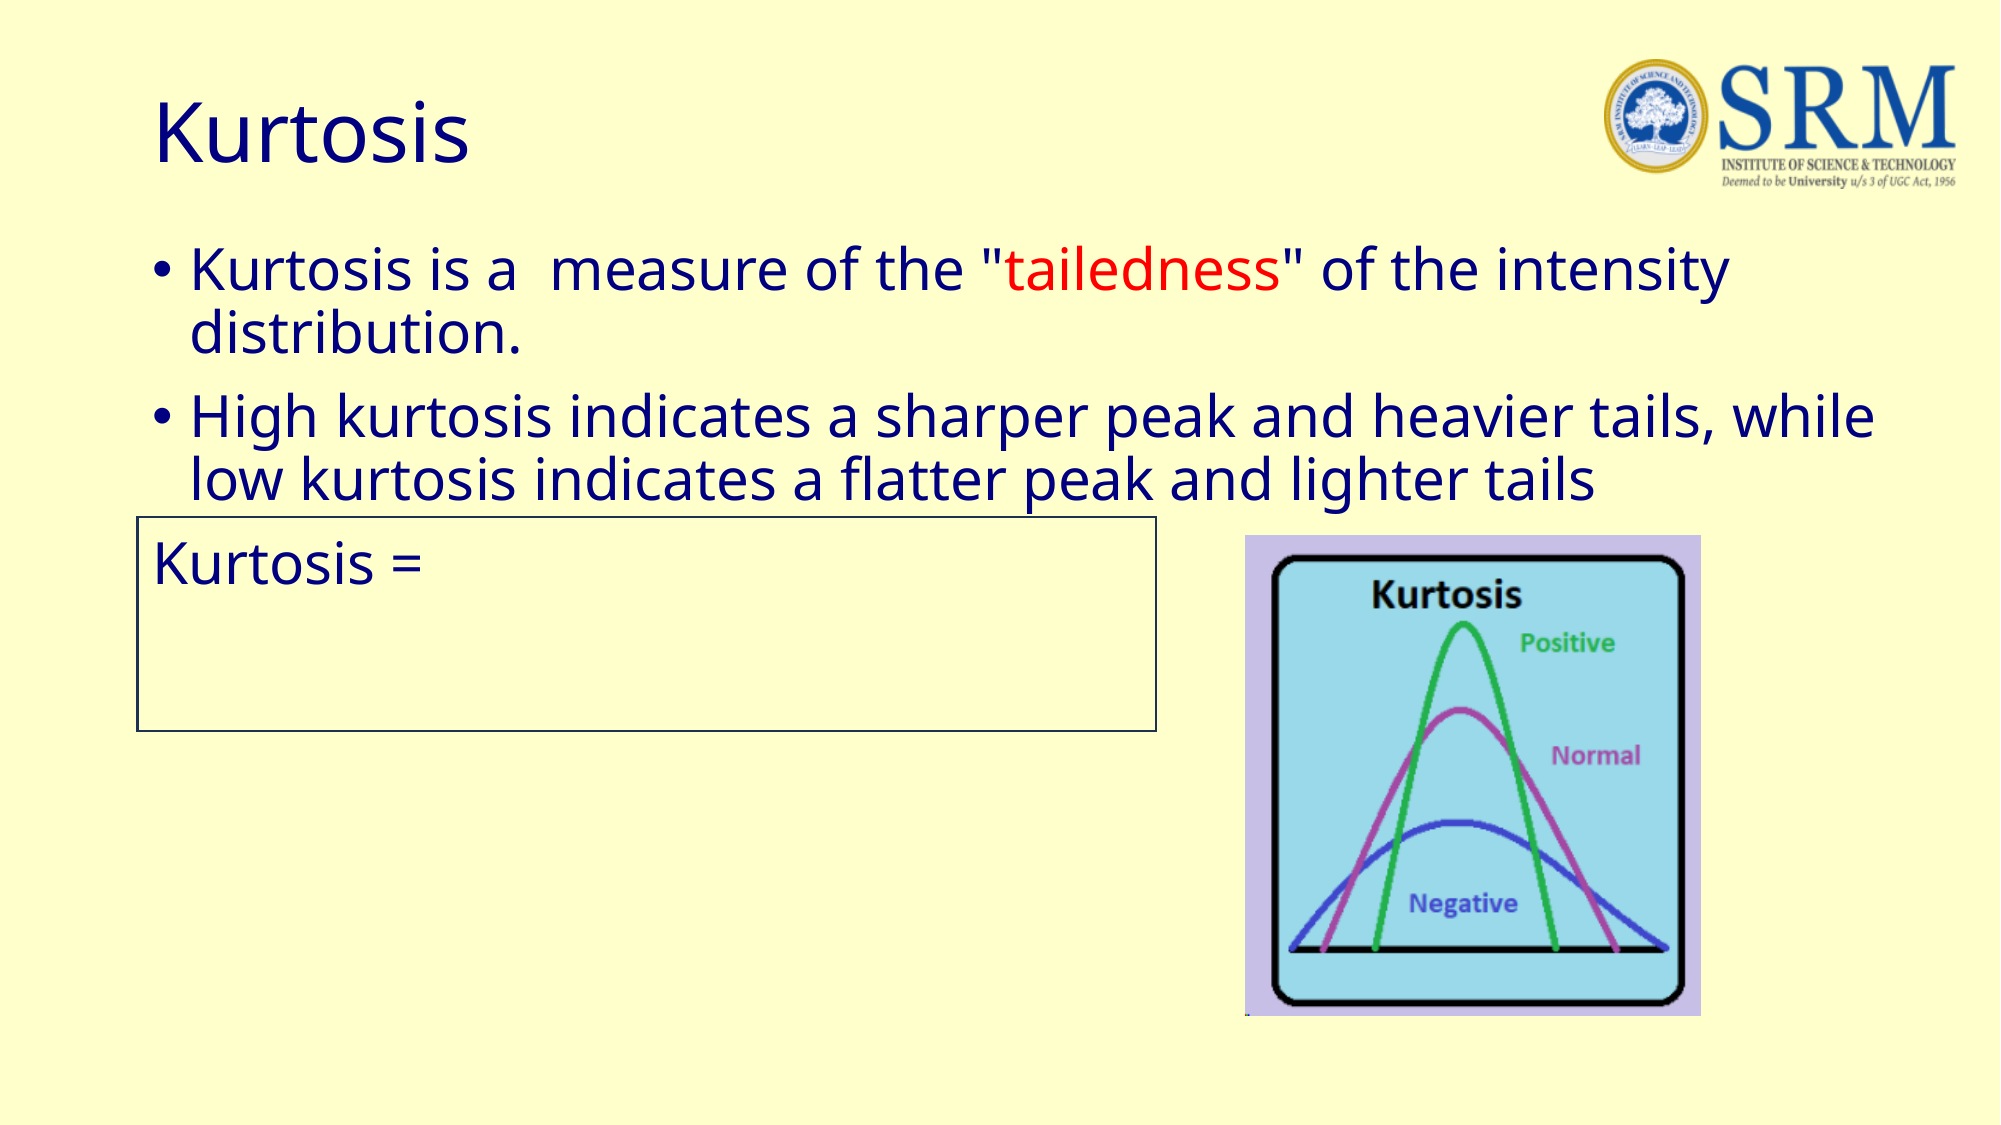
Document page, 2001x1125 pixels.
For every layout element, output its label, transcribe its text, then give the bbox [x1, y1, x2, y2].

text_box [136, 516, 1157, 732]
picture [1245, 535, 1701, 1016]
picture [1604, 59, 1956, 189]
title Kurtosis [137, 59, 1594, 211]
